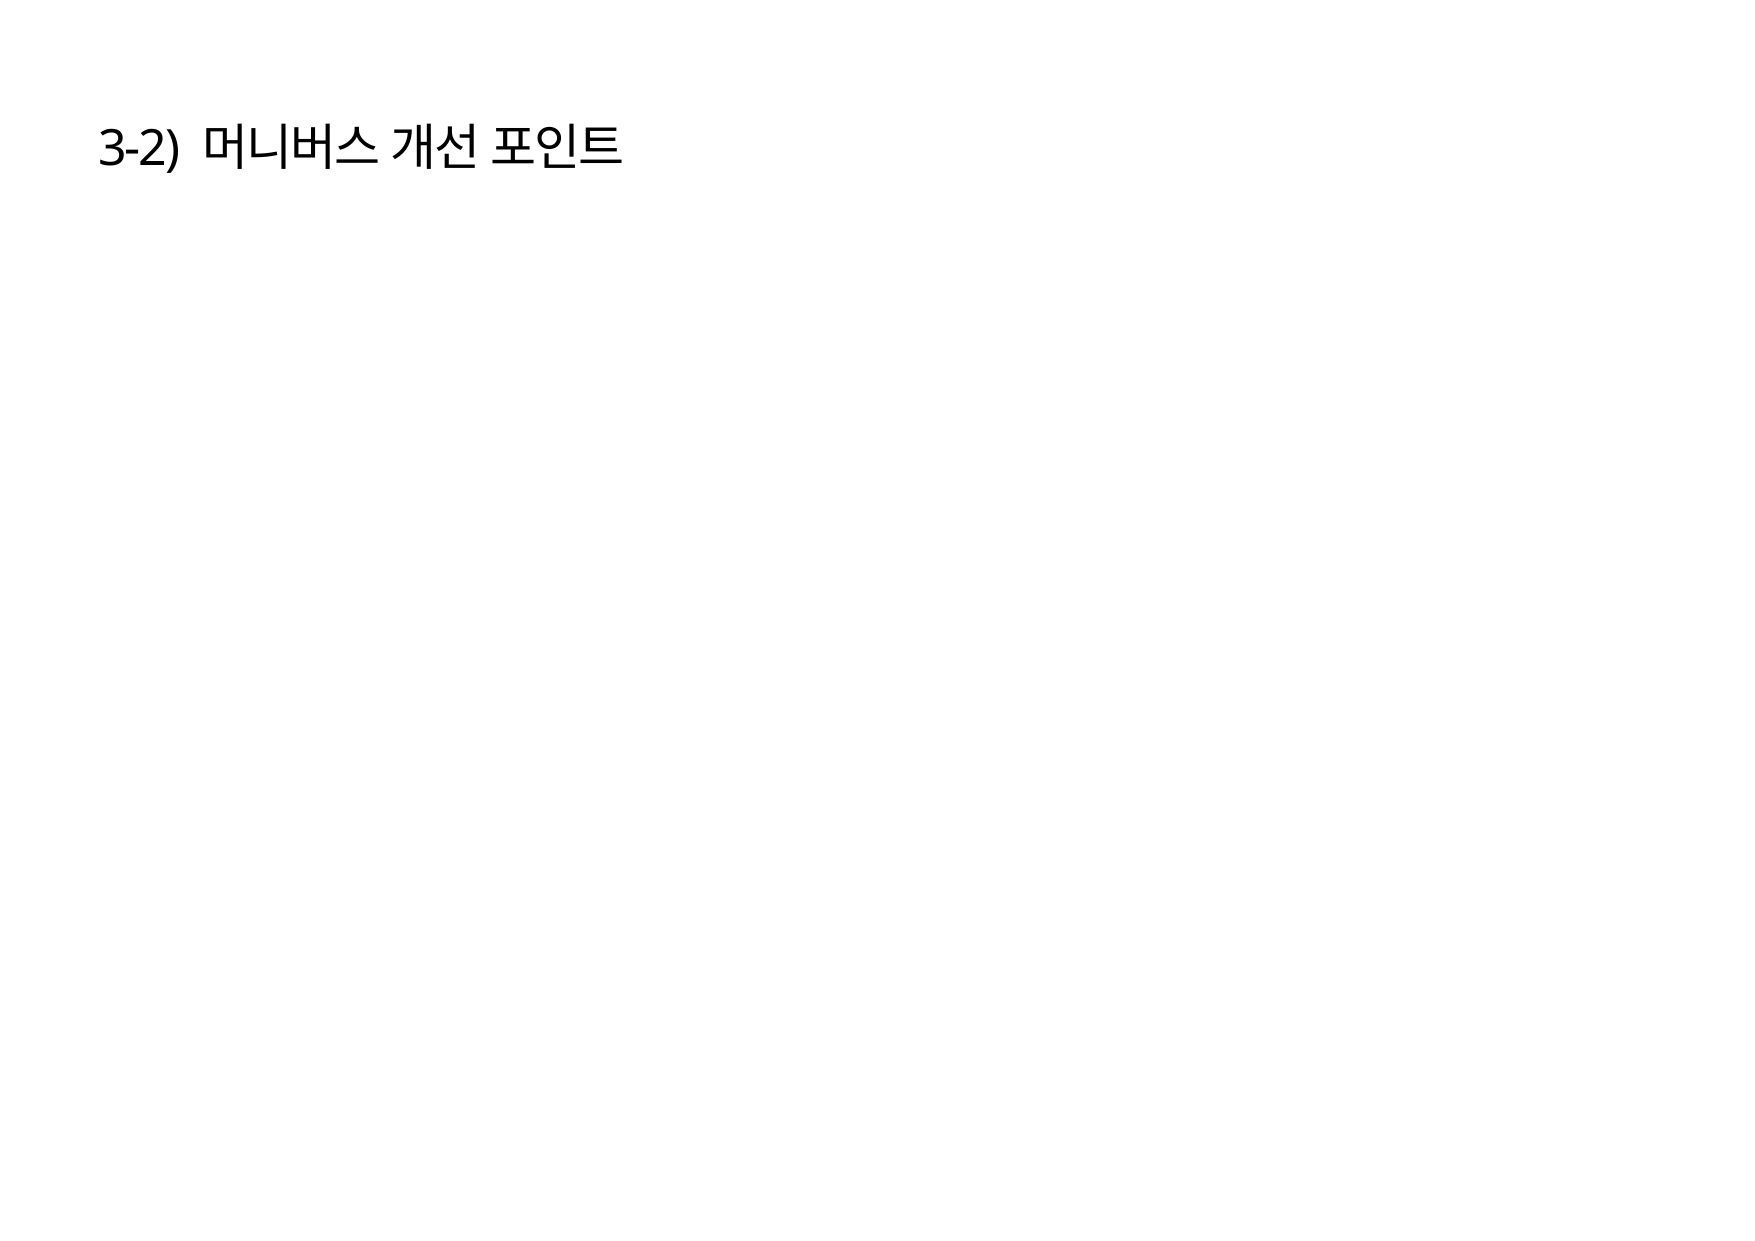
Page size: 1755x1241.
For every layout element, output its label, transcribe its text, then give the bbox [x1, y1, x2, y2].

title 3-2) 머니버스 개선 포인트 [81, 69, 1290, 361]
